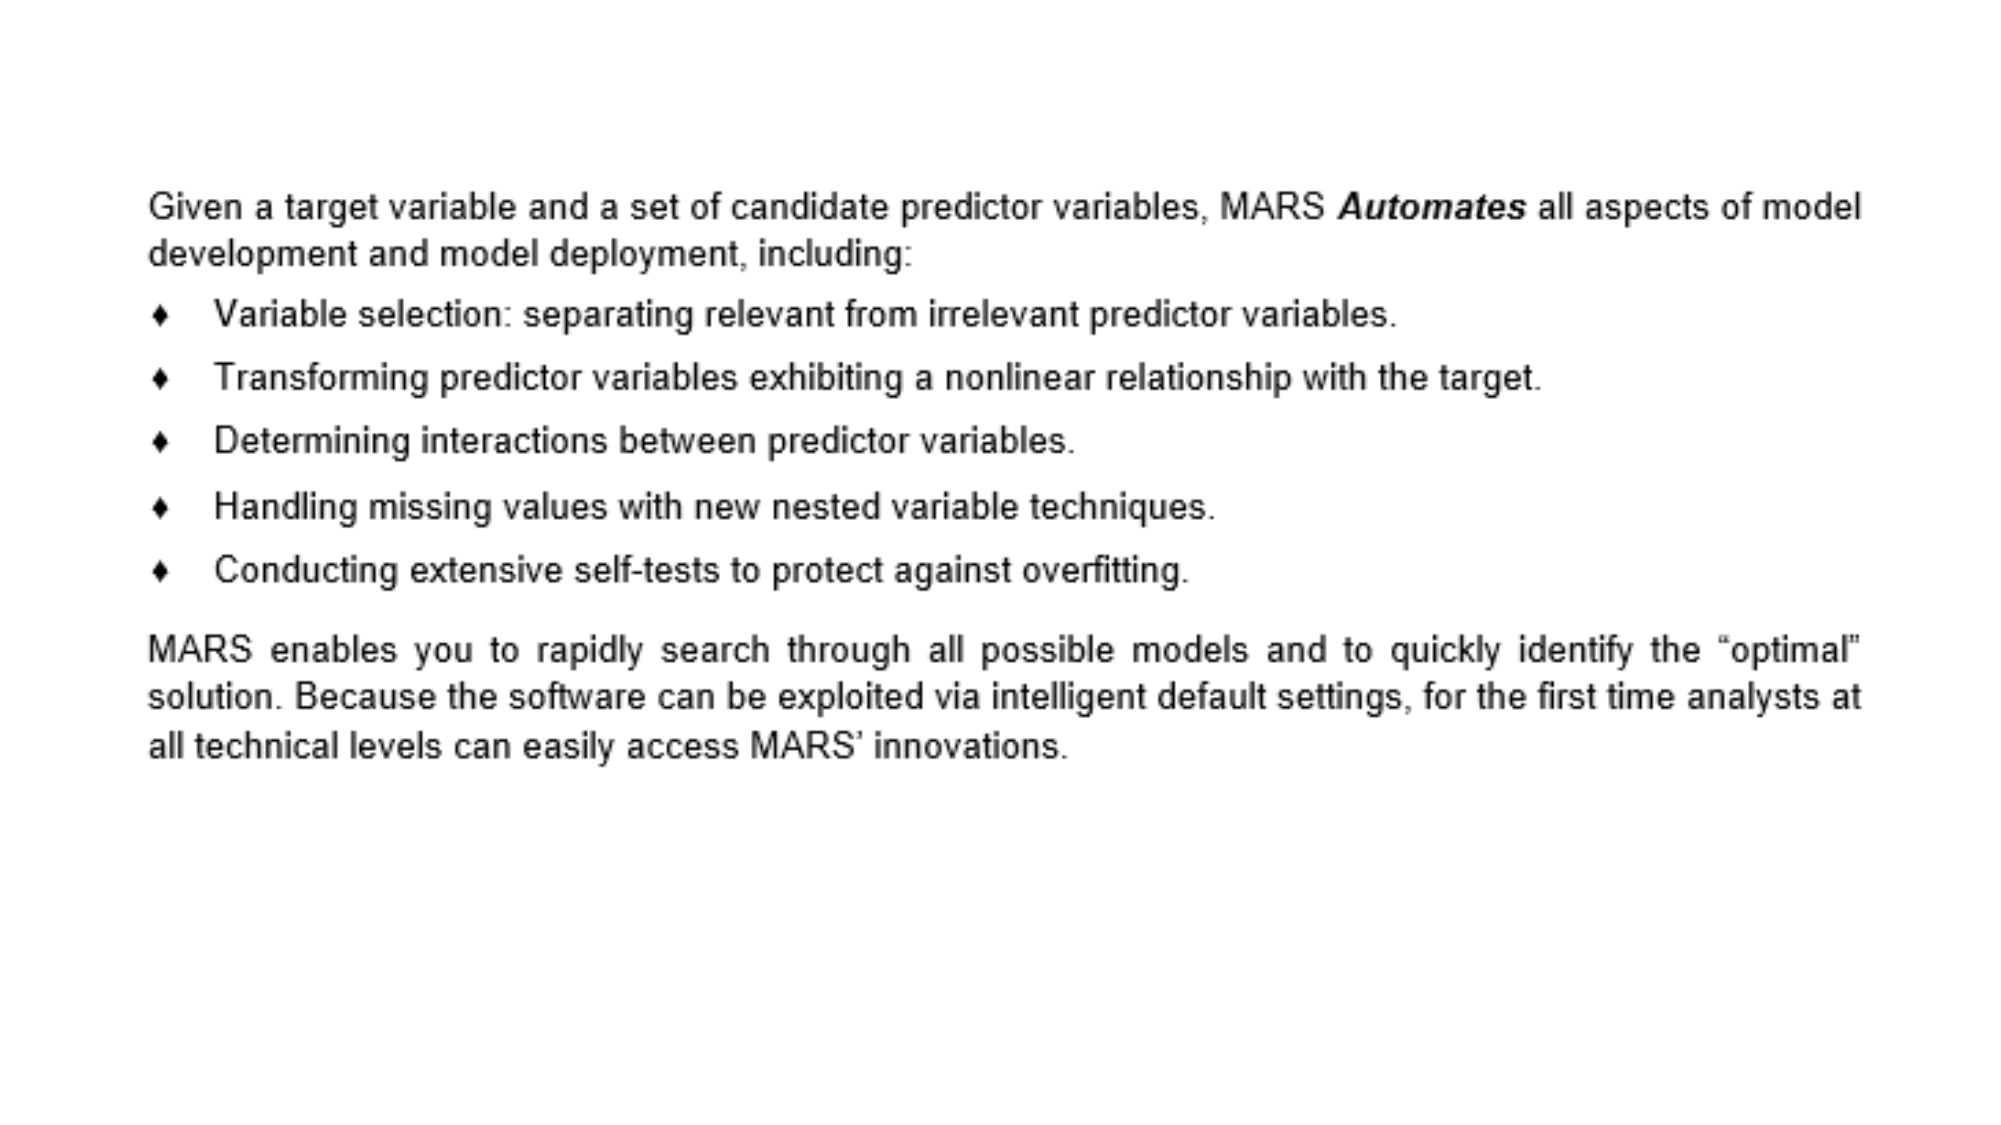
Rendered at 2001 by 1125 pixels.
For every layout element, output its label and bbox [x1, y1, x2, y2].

picture [36, 165, 1964, 773]
